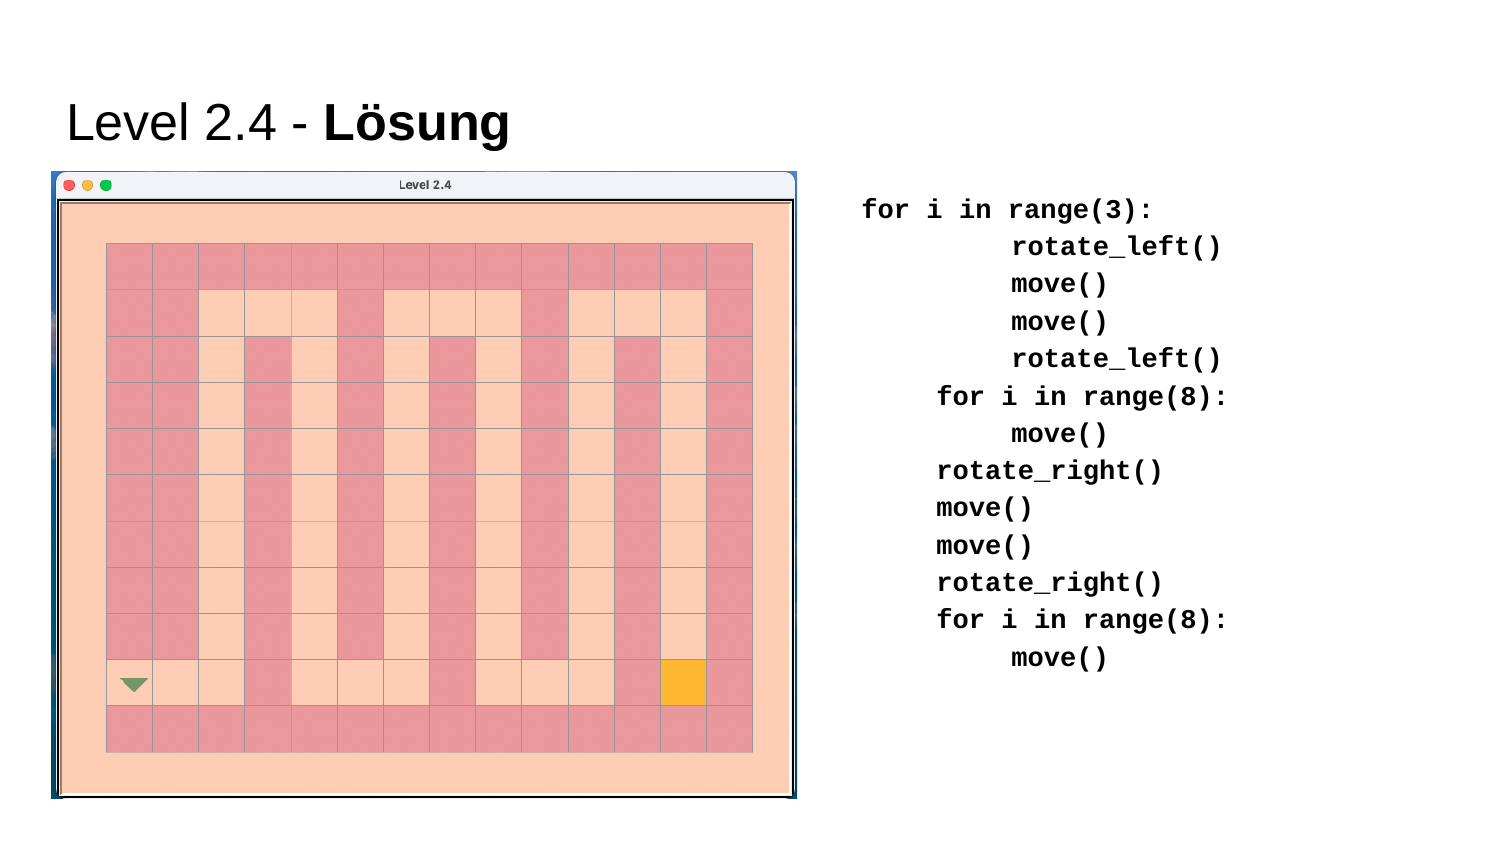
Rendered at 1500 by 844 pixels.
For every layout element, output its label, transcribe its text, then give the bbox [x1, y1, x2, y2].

title Level 2.4 - Lösung [50, 72, 1450, 168]
text_box for i in range(3): rotate_left() move() move() rotate_left() for i in range(8): move() rotate_right() move() move() rotate_right() for i in range(8): move() [846, 171, 1500, 844]
picture [50, 171, 798, 799]
